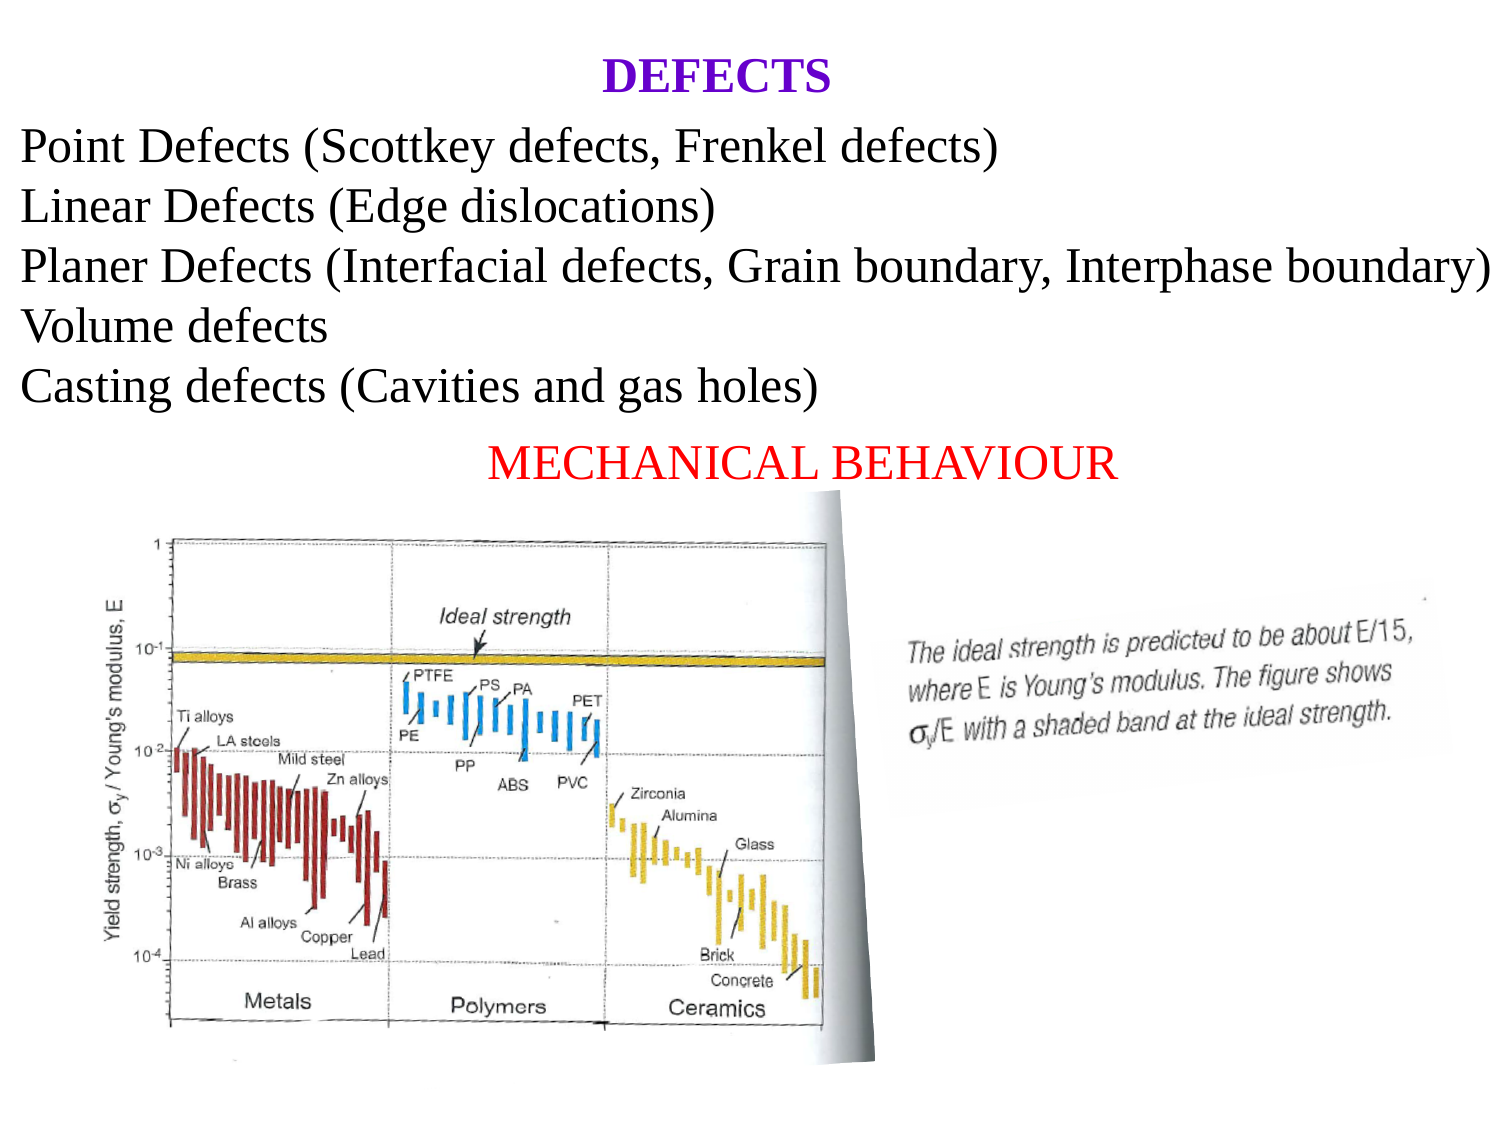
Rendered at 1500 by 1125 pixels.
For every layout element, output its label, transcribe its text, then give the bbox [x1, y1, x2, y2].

picture [60, 490, 875, 1109]
picture [871, 578, 1452, 817]
text_box DEFECTS [587, 35, 848, 105]
text_box Point Defects (Scottkey defects, Frenkel defects) Linear Defects (Edge dislocations) Planer Defects (Interfacial defects, Grain boundary, Interphase boundary) Volume defects Casting defects (Cavities and gas holes) [5, 105, 1500, 421]
text_box MECHANICAL BEHAVIOUR [472, 421, 1134, 497]
